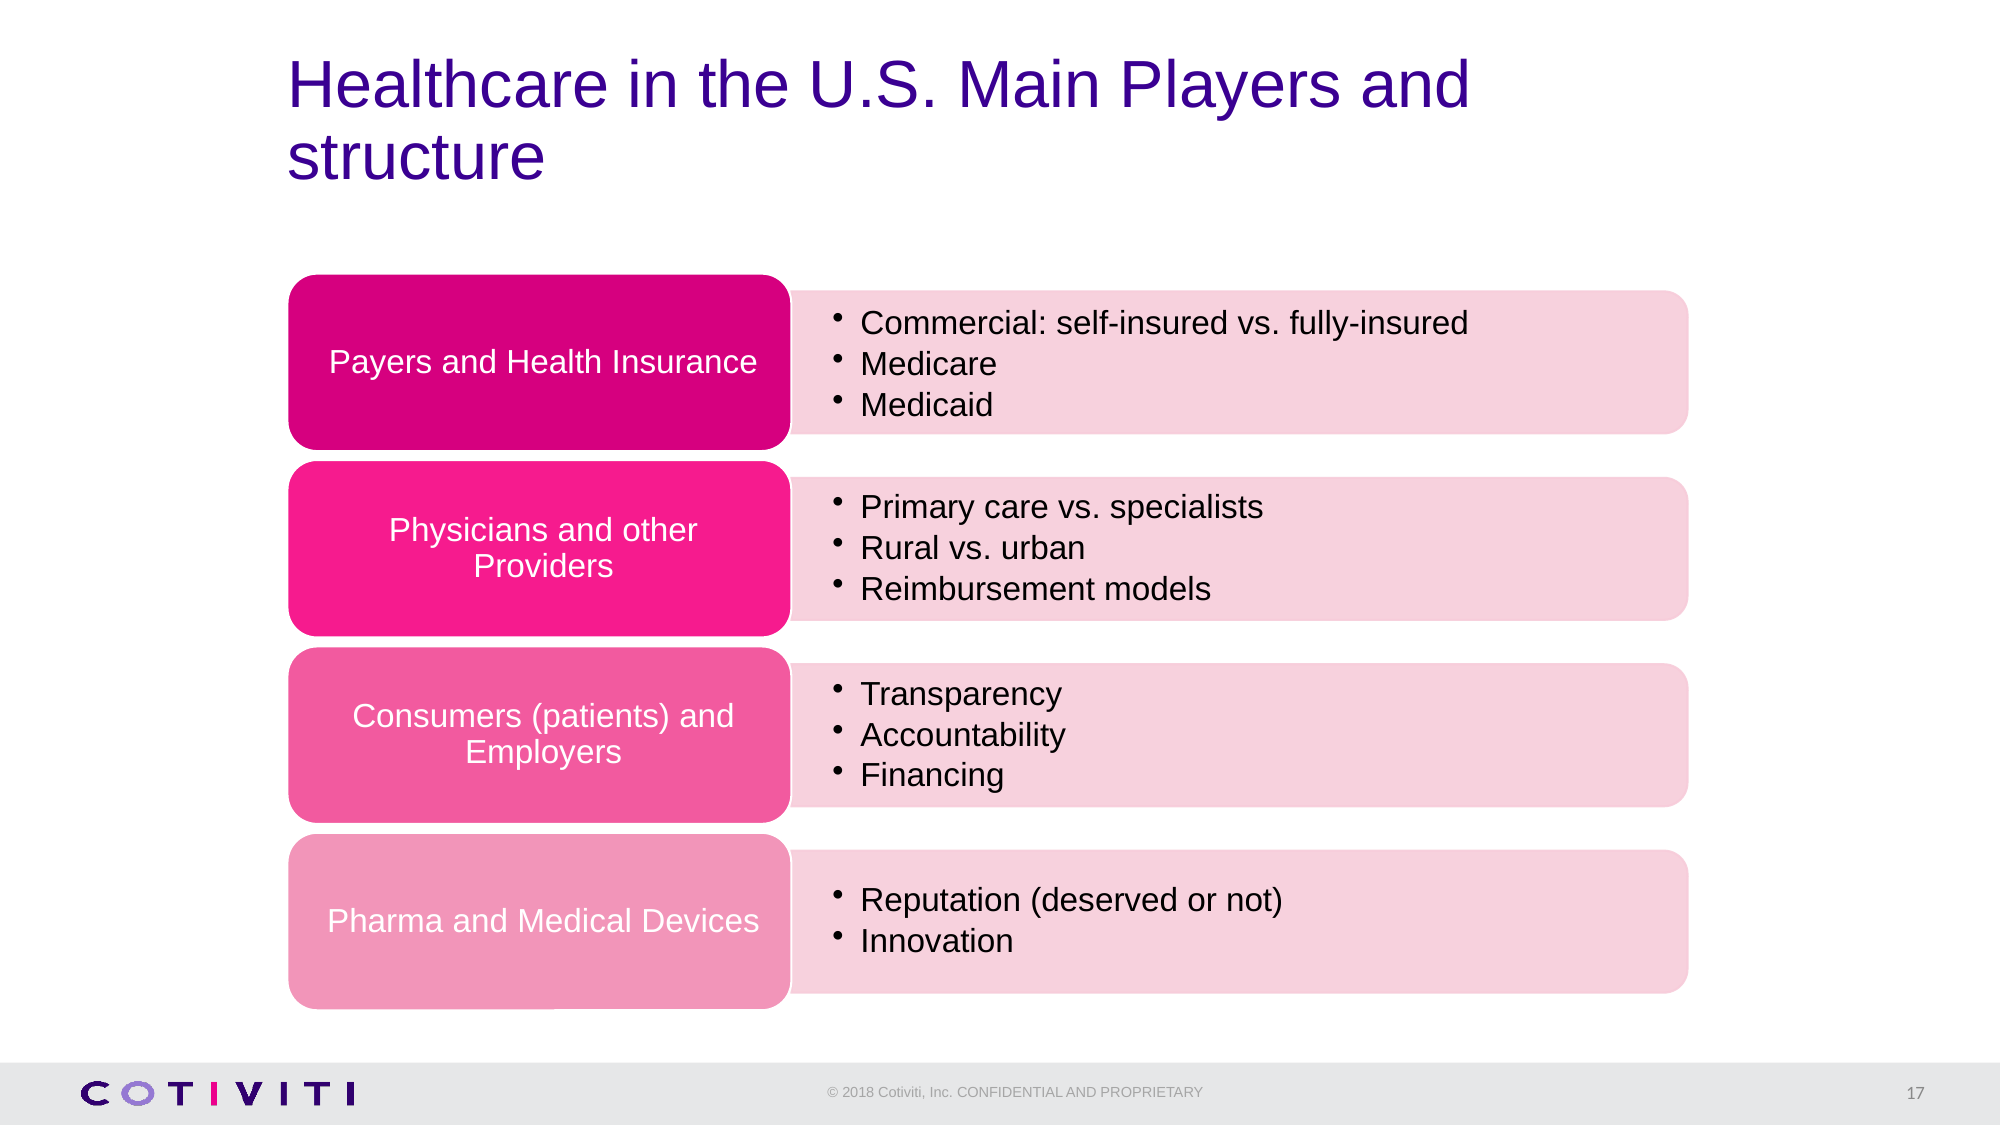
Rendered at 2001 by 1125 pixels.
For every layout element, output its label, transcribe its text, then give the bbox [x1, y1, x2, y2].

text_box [287, 273, 1688, 1011]
picture [75, 1066, 369, 1119]
slide_number 17 [1845, 1069, 1925, 1115]
title Healthcare in the U.S. Main Players and structure [287, 50, 1713, 200]
